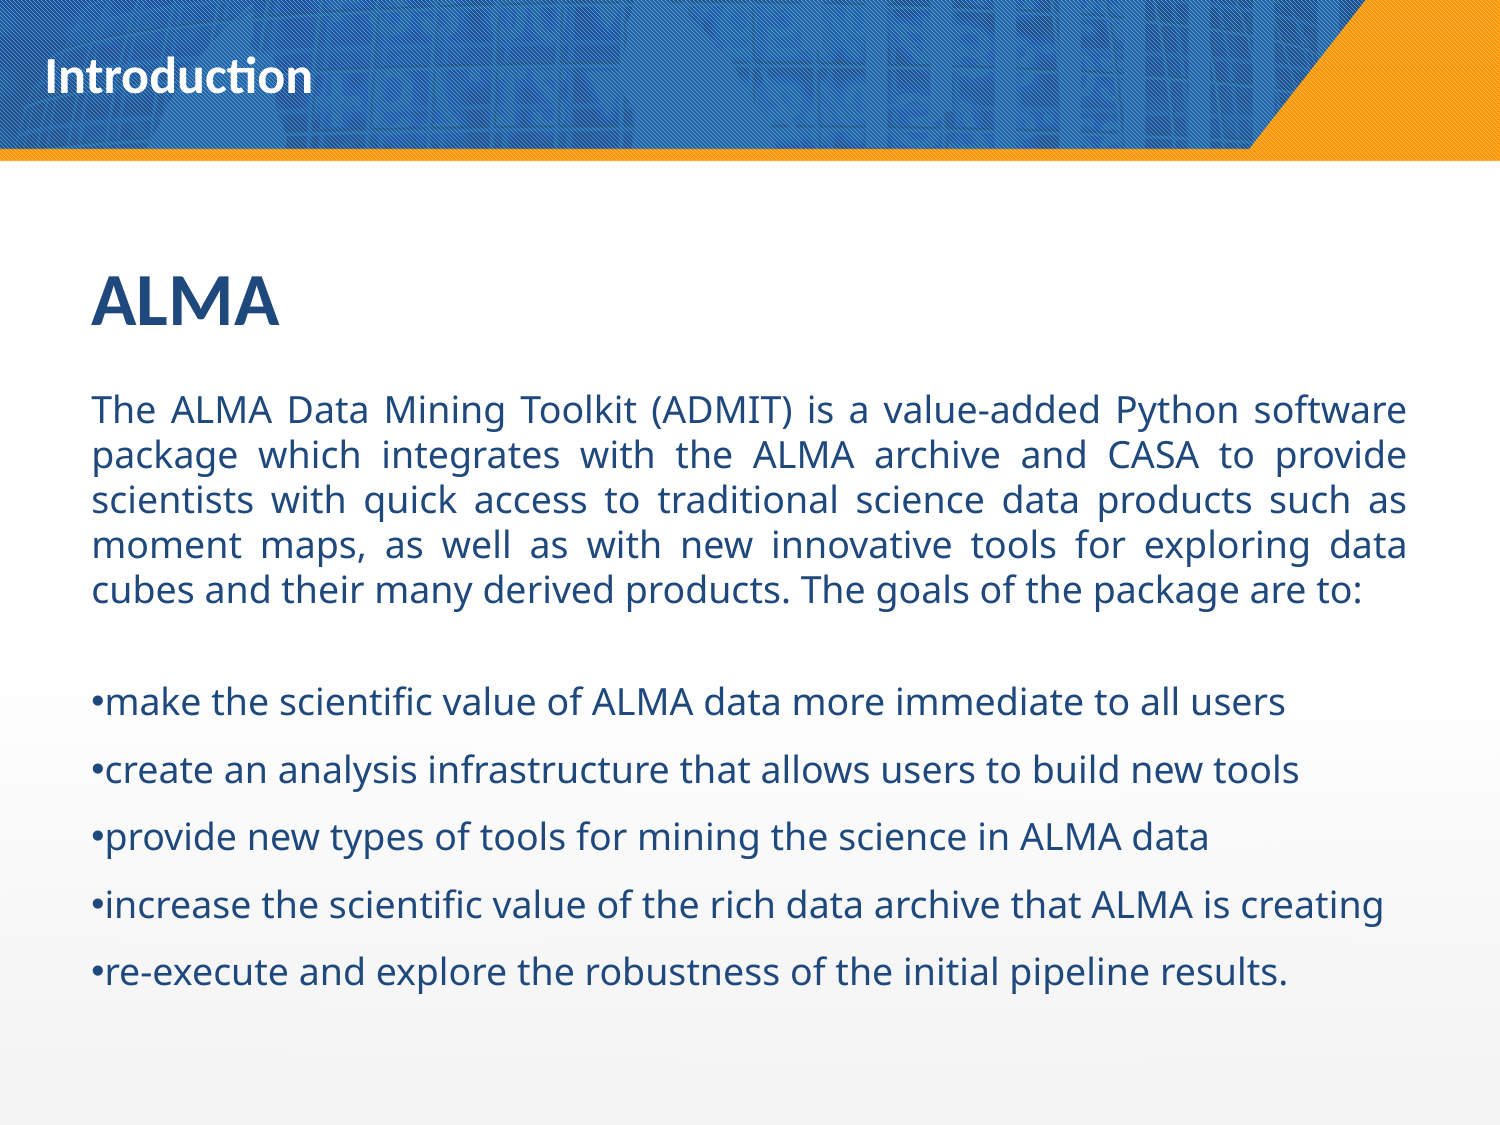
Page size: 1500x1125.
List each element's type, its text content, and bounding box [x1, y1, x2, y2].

text_box ALMA The ALMA Data Mining Toolkit (ADMIT) is a value-added Python software package which integrates with the ALMA archive and CASA to provide scientists with quick access to traditional science data products such as moment maps, as well as with new innovative tools for exploring data cubes and their many derived products. The goals of the package are to: make the scientific value of ALMA data more immediate to all users create an analysis infrastructure that allows users to build new tools provide new types of tools for mining the science in ALMA data increase the scientific value of the rich data archive that ALMA is creating re-execute and explore the robustness of the initial pipeline results. [76, 243, 1424, 1046]
title Introduction [29, 7, 1287, 139]
picture [0, 0, 1500, 1125]
